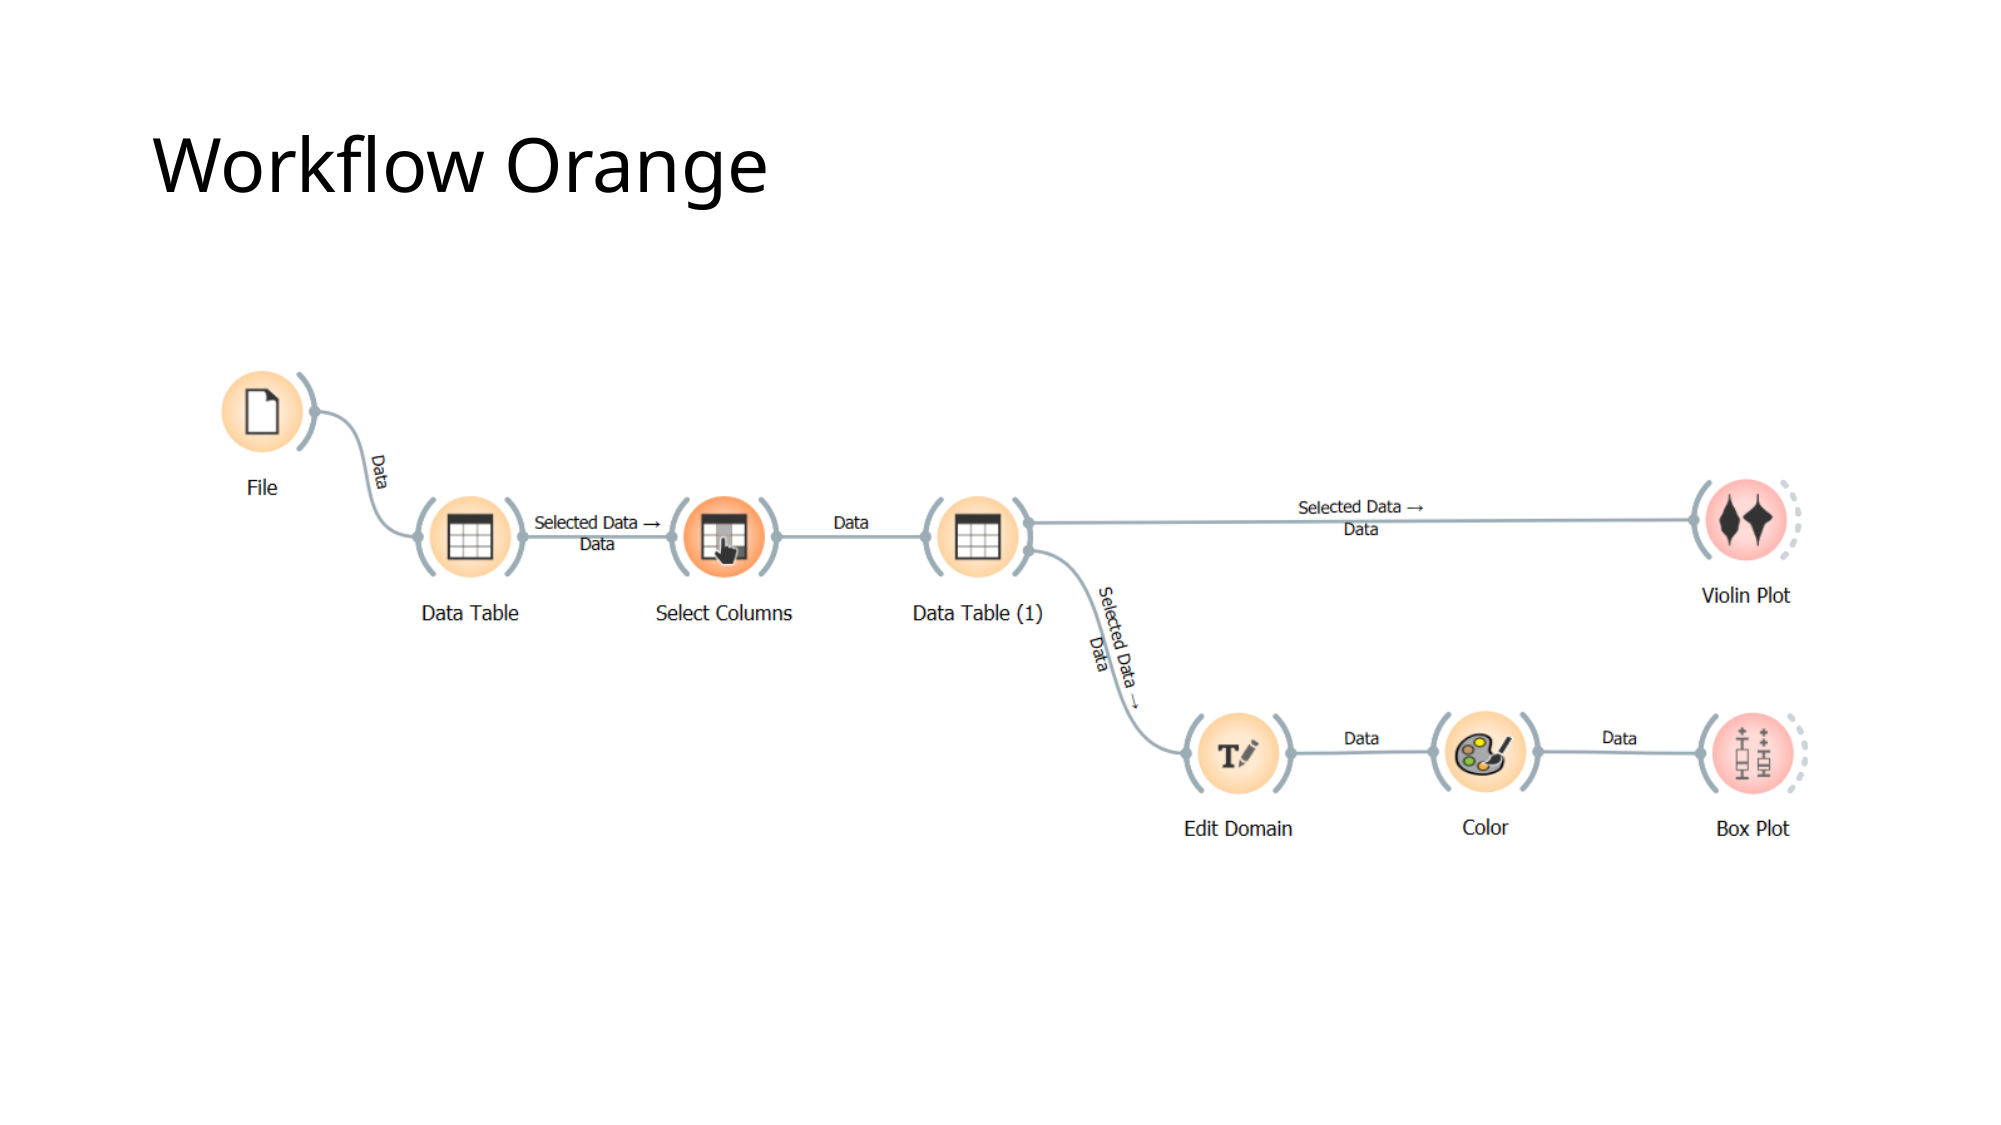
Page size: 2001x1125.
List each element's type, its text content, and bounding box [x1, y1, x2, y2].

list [136, 276, 1863, 921]
title Workflow Orange [137, 59, 1863, 276]
